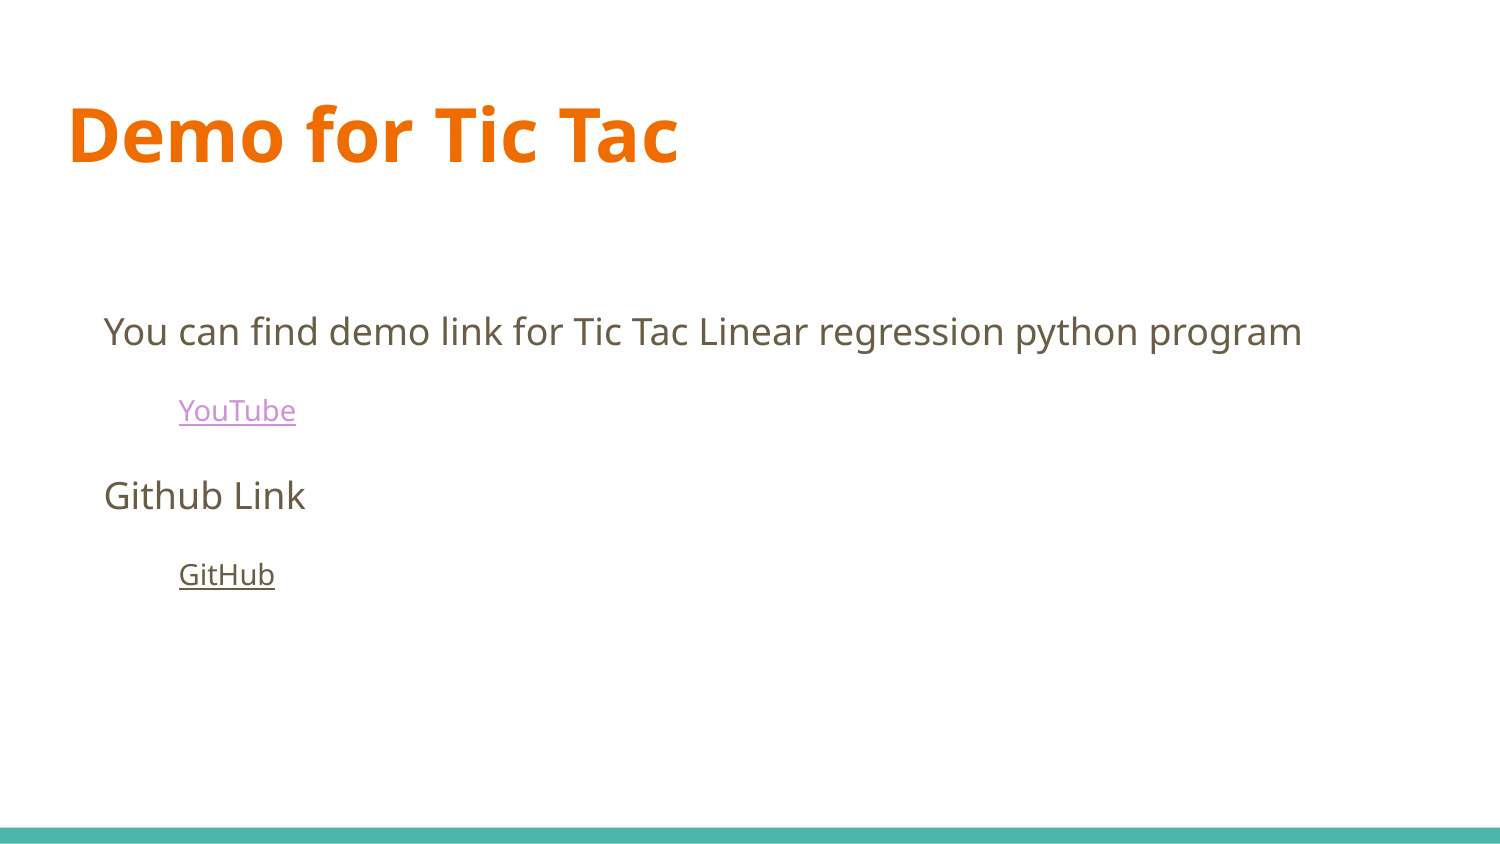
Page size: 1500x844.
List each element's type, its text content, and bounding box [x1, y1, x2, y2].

list You can find demo link for Tic Tac Linear regression python program YouTube Github Link GitHub [51, 207, 1449, 750]
title Demo for Tic Tac [51, 72, 1449, 189]
